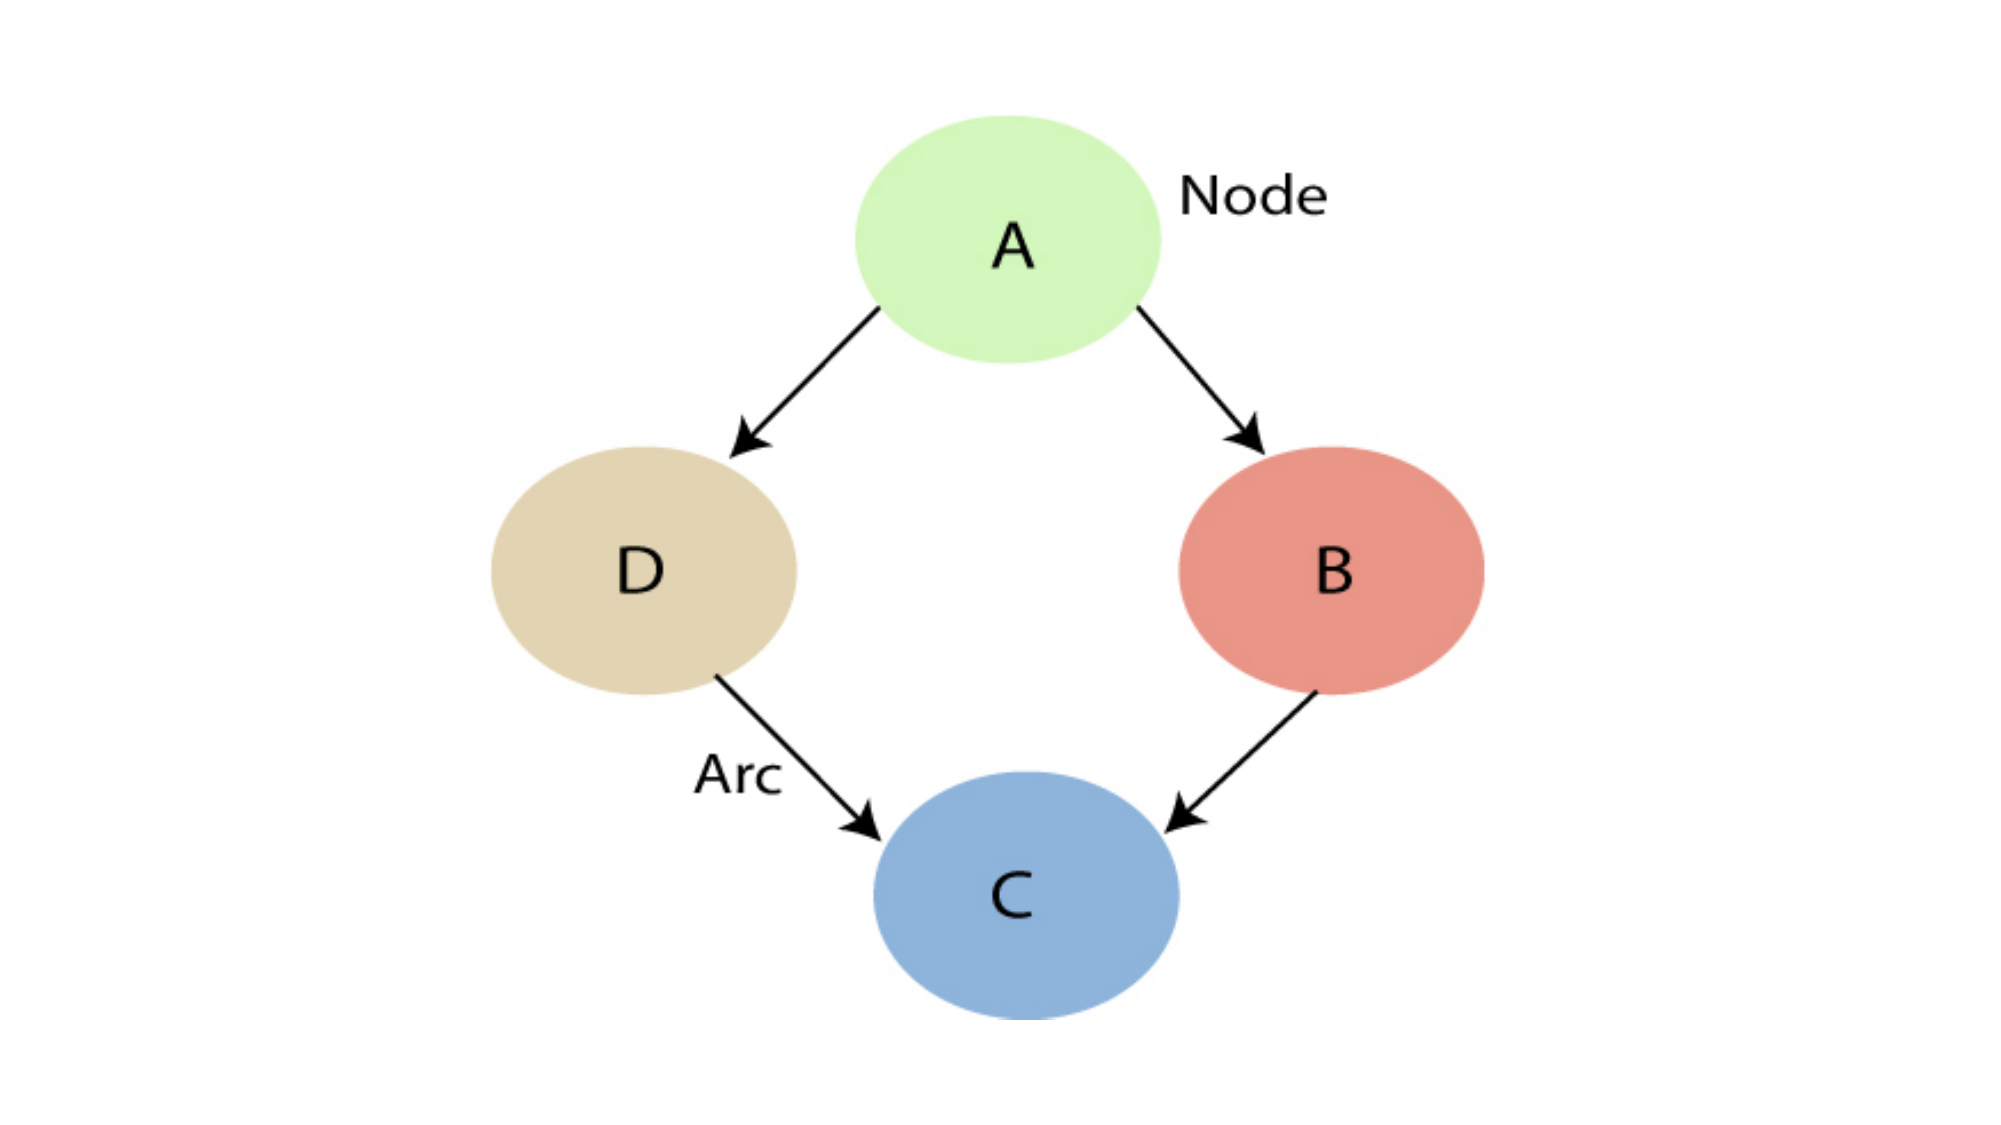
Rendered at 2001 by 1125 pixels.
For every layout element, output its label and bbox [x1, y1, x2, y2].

list [428, 105, 1572, 1020]
